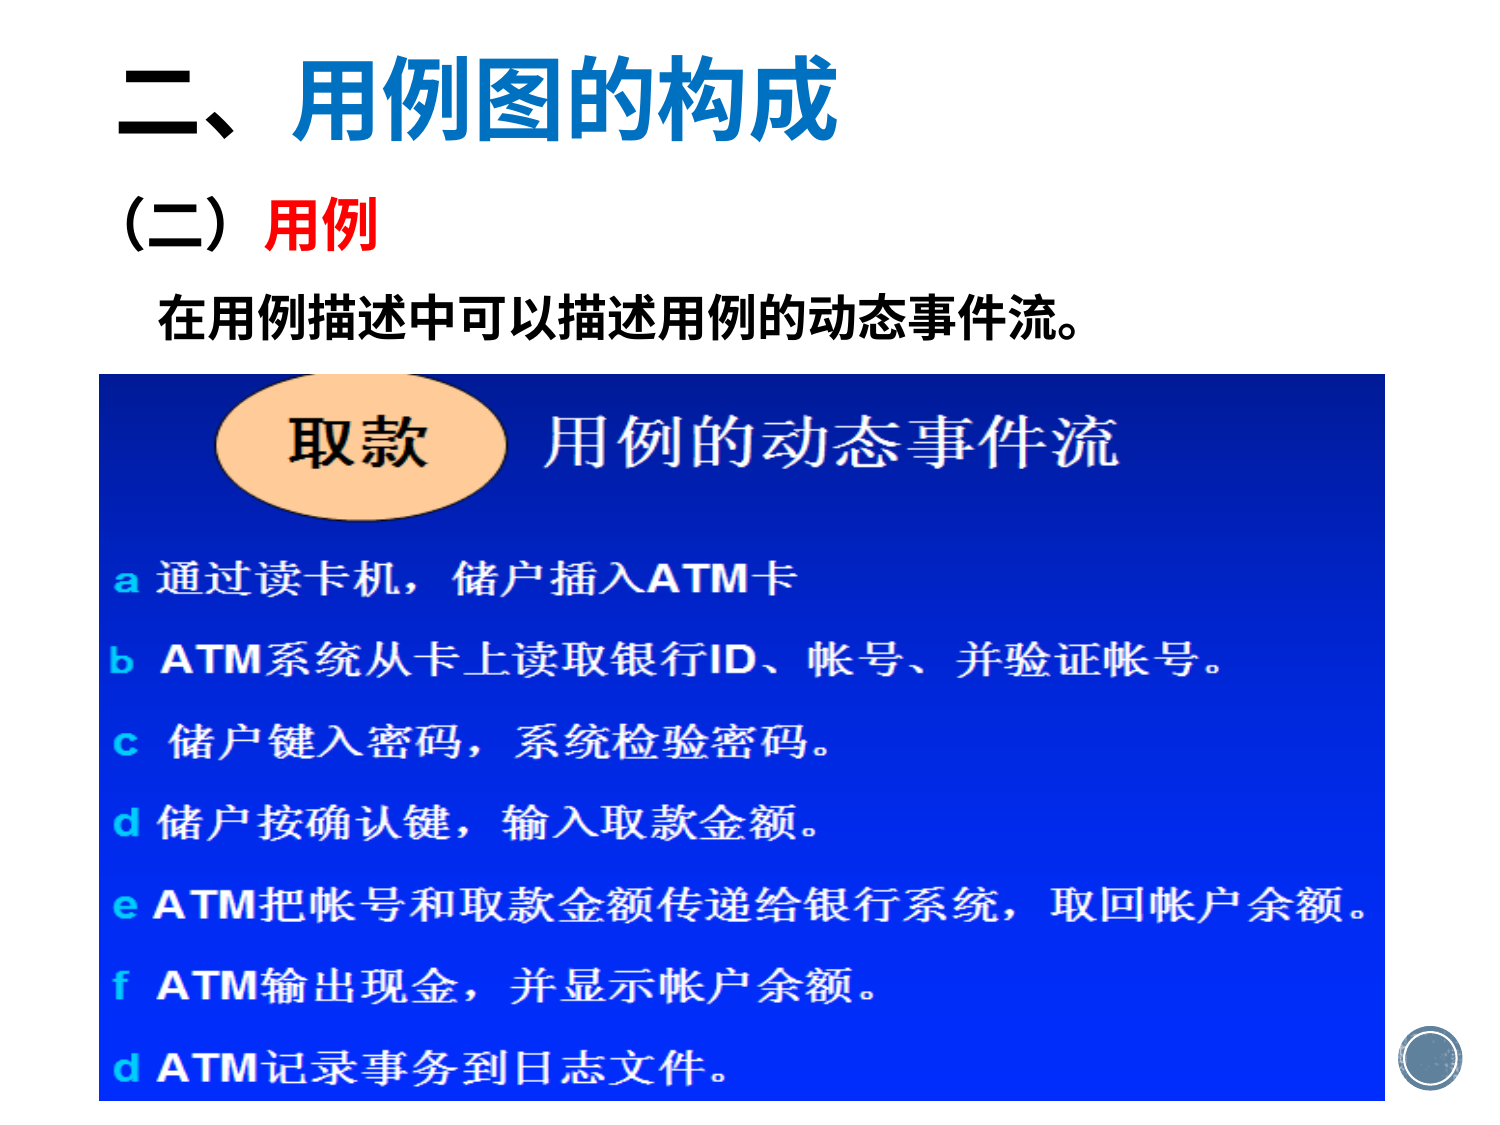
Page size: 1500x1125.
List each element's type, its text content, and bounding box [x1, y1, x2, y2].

text_box 二、用例图的构成 [99, 45, 1375, 163]
text_box （二）用例 [73, 169, 1311, 286]
title 在用例描述中可以描述用例的动态事件流。 [142, 258, 1418, 382]
picture [99, 374, 1385, 1101]
